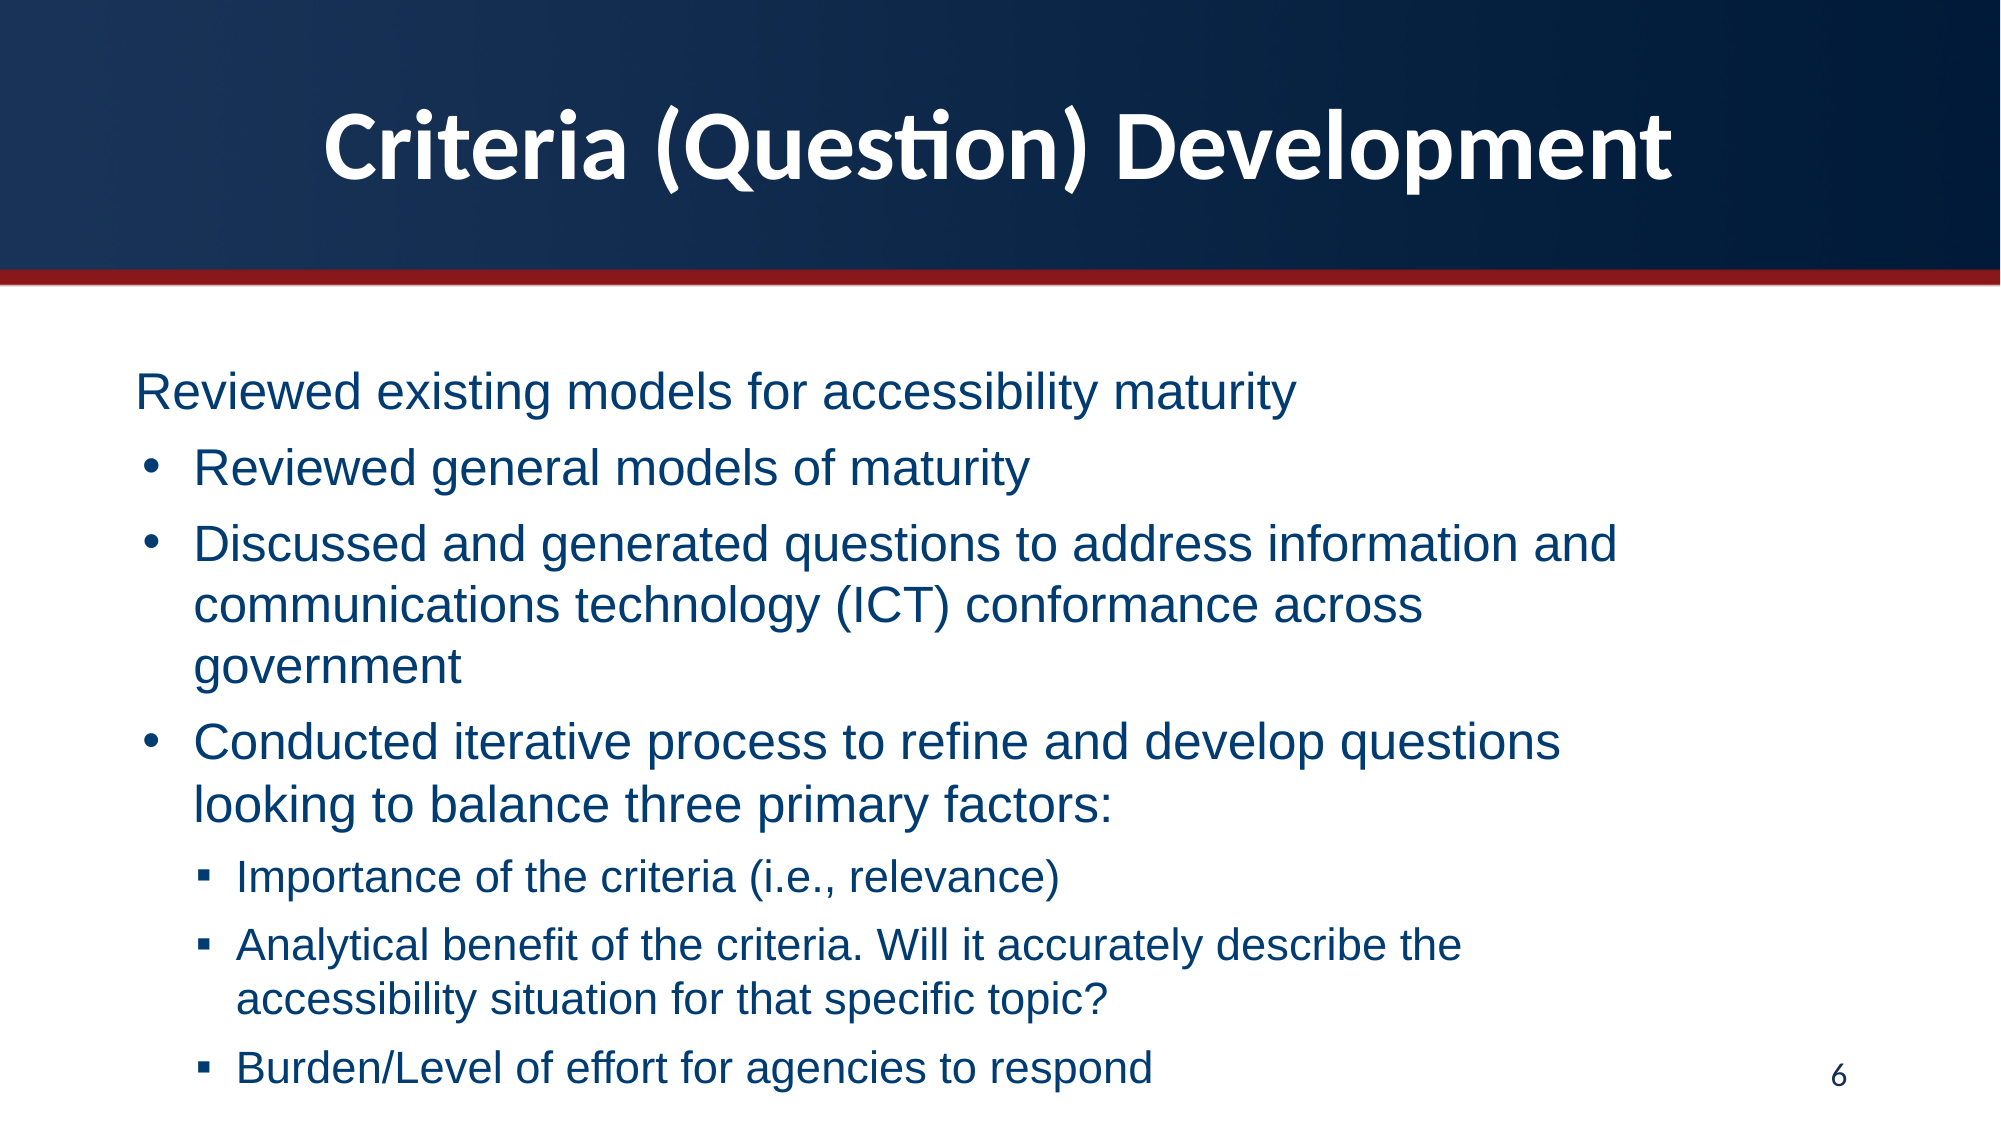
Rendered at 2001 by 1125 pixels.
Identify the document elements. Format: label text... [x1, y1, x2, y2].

slide_number 6 [1412, 1042, 1863, 1103]
list Reviewed existing models for accessibility maturity Reviewed general models of maturity Discussed and generated questions to address information and communications technology (ICT) conformance across government Conducted iterative process to refine and develop questions looking to balance three primary factors: Importance of the criteria (i.e., relevance) Analytical benefit of the criteria. Will it accurately describe the accessibility situation for that specific topic? Burden/Level of effort for agencies to respond [119, 347, 1713, 1103]
picture [0, 0, 2001, 1125]
title Criteria (Question) Development [137, 30, 1863, 249]
